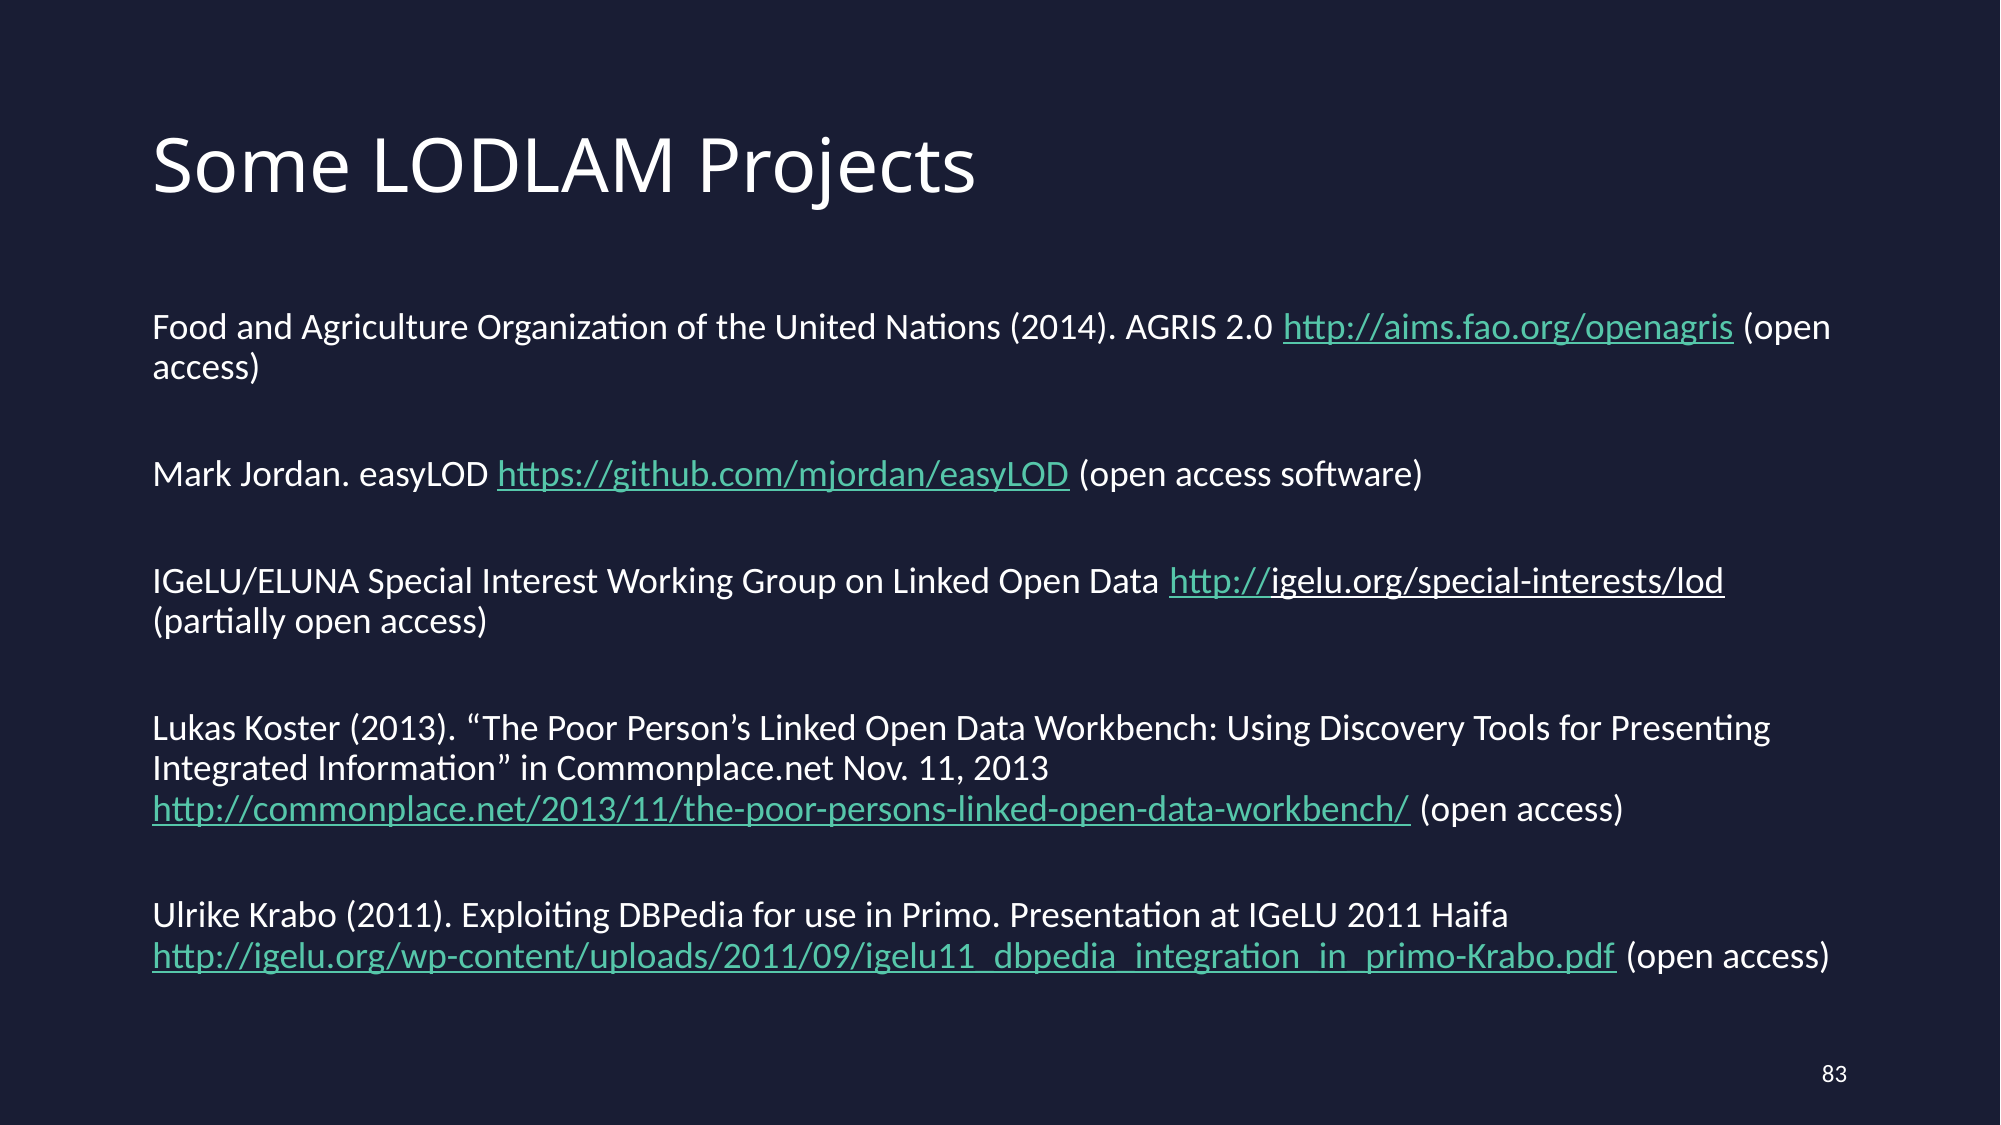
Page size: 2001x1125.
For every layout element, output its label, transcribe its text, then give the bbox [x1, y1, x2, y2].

title Some LODLAM Projects [137, 59, 1863, 278]
slide_number 83 [1412, 1042, 1863, 1103]
list Food and Agriculture Organization of the United Nations (2014). AGRIS 2.0 http://aims.fao.org/openagris (open access) Mark Jordan. easyLOD https://github.com/mjordan/easyLOD (open access software) IGeLU/ELUNA Special Interest Working Group on Linked Open Data http://igelu.org/special-interests/lod (partially open access) Lukas Koster (2013). “The Poor Person’s Linked Open Data Workbench: Using Discovery Tools for Presenting Integrated Information” in Commonplace.net Nov. 11, 2013 http://commonplace.net/2013/11/the-poor-persons-linked-open-data-workbench/ (open access) Ulrike Krabo (2011). Exploiting DBPedia for use in Primo. Presentation at IGeLU 2011 Haifa http://igelu.org/wp-content/uploads/2011/09/igelu11_dbpedia_integration_in_primo-Krabo.pdf (open access) [137, 299, 1863, 1014]
